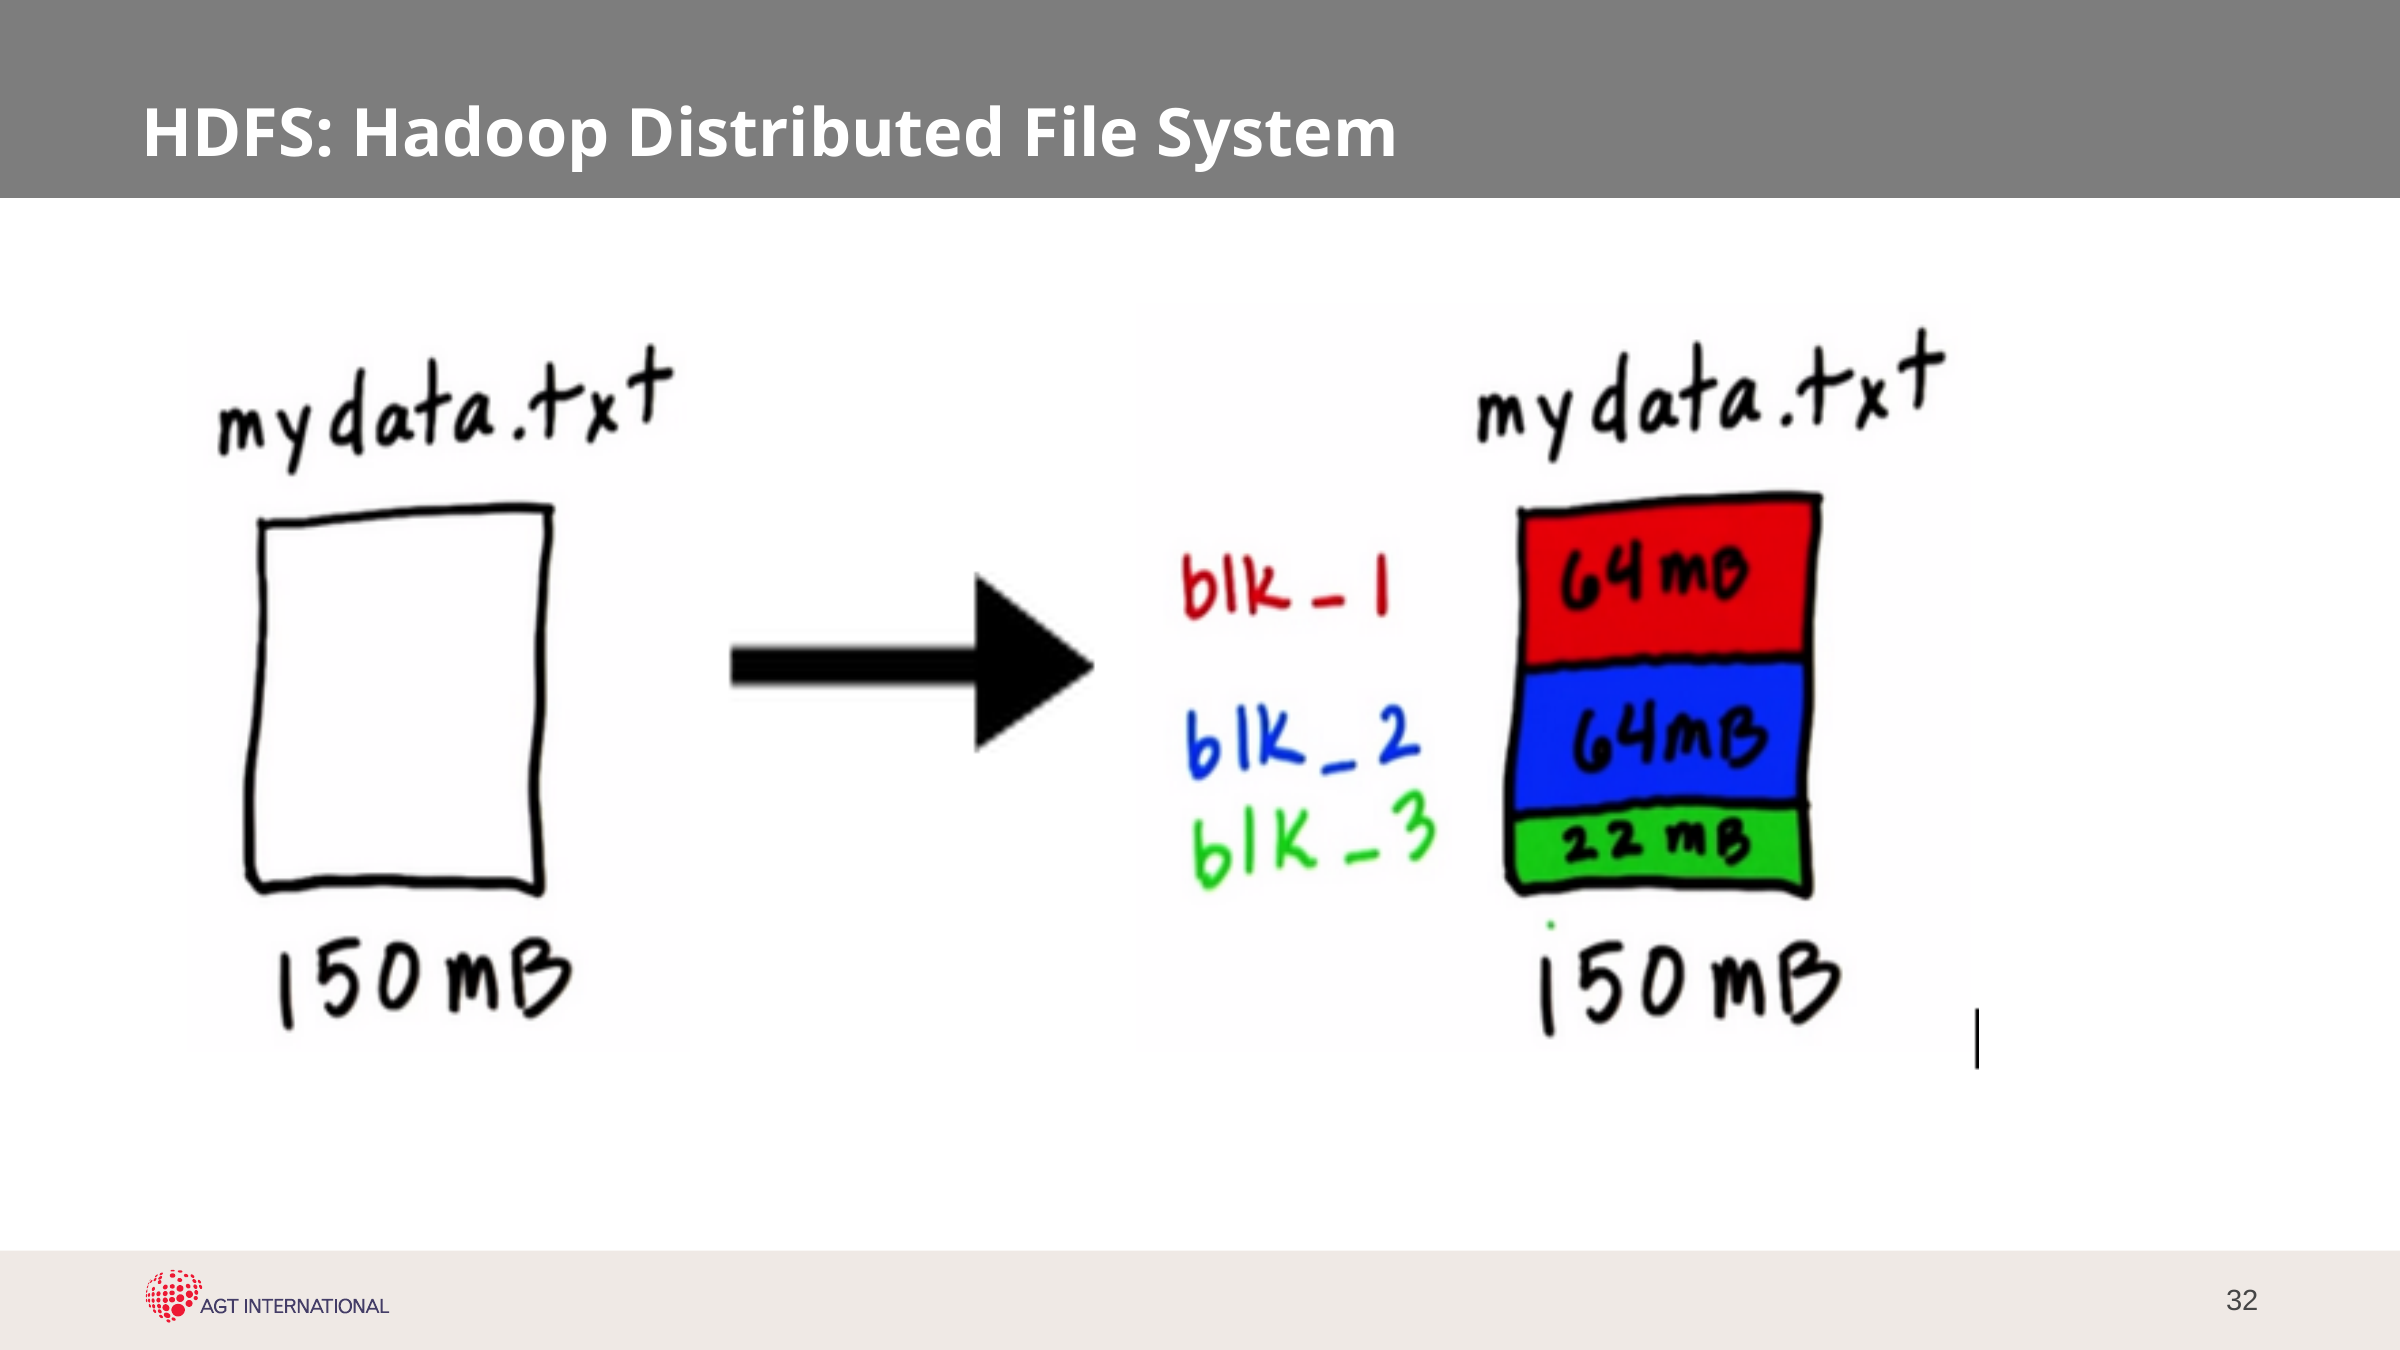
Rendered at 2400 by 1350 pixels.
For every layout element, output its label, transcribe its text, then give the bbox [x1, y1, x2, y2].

title HDFS: Hadoop Distributed File System [120, 69, 2253, 180]
picture [159, 299, 1979, 1101]
